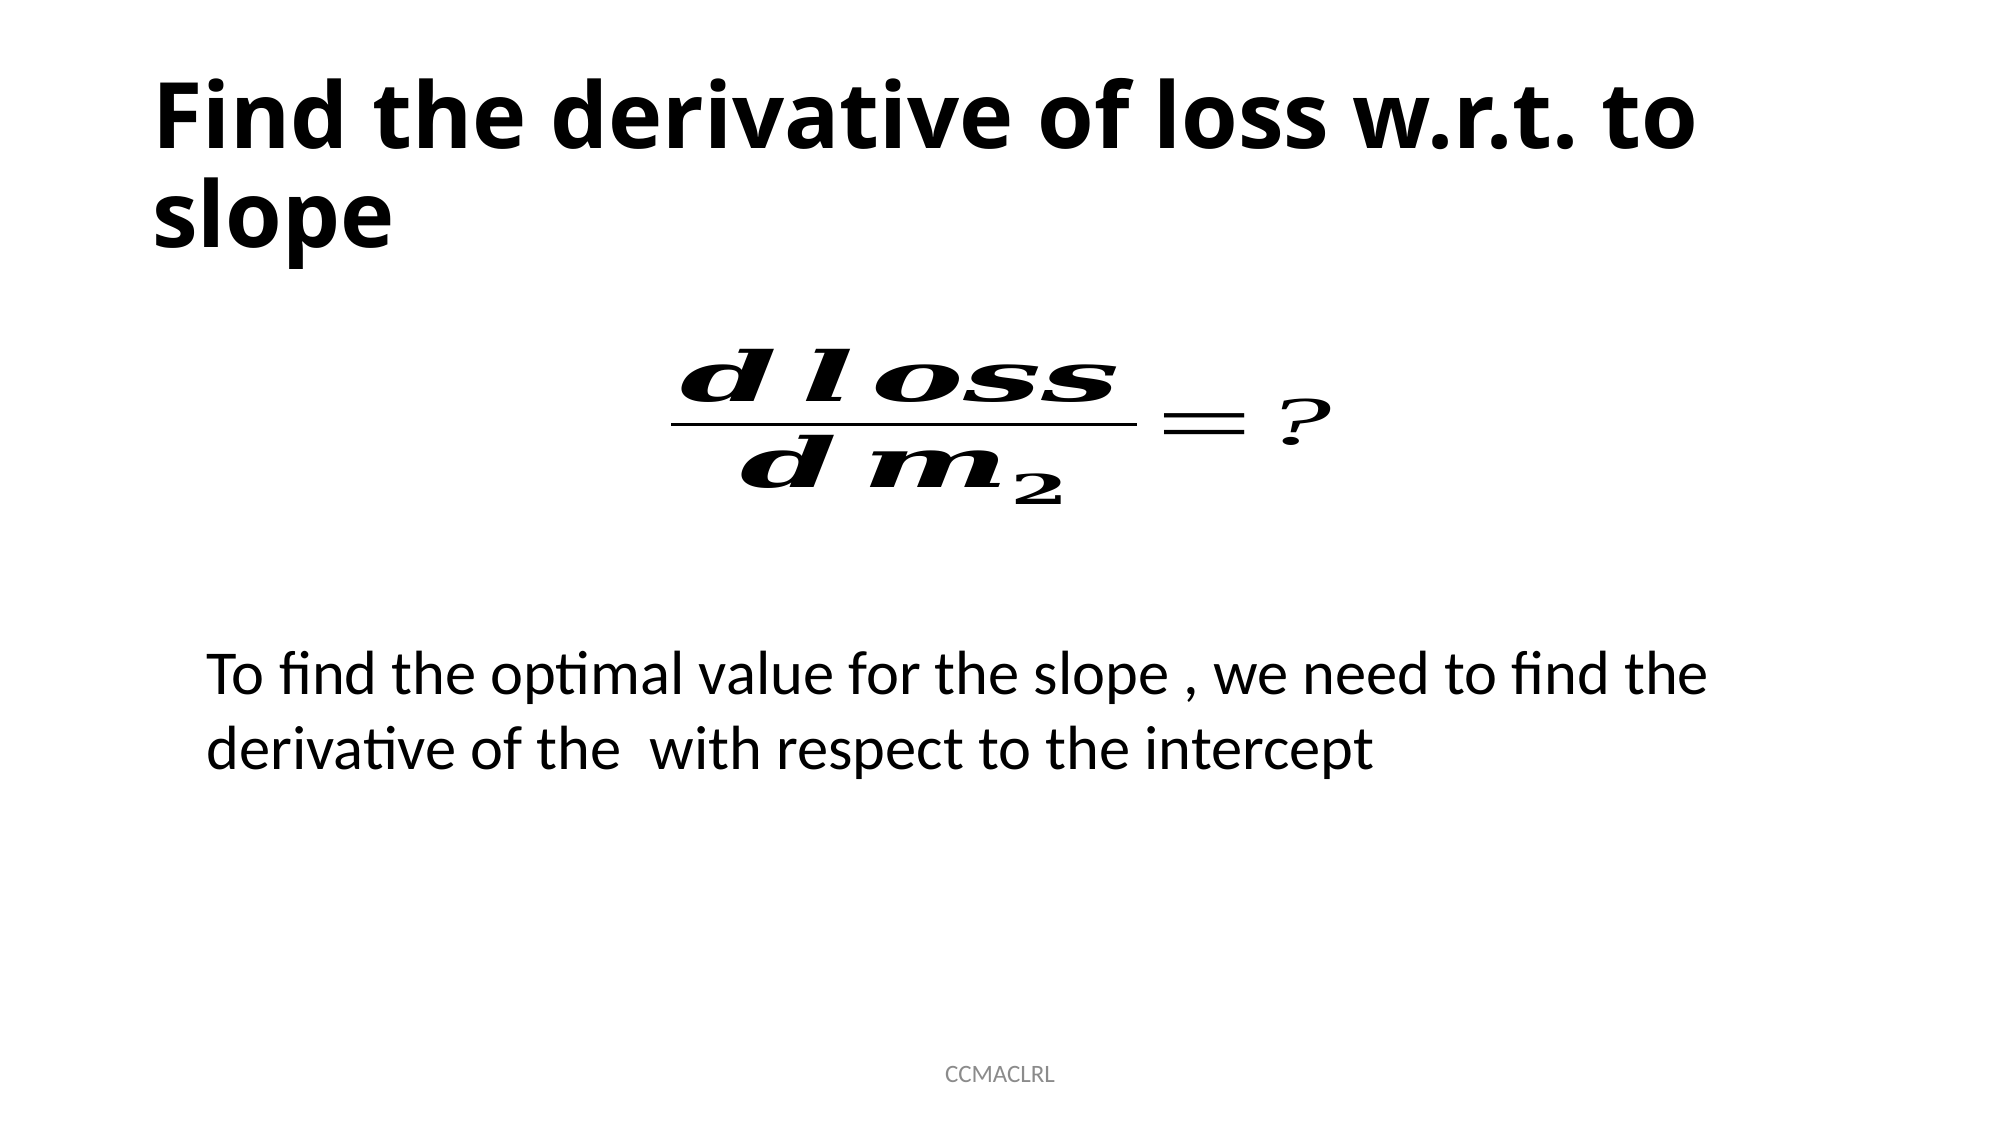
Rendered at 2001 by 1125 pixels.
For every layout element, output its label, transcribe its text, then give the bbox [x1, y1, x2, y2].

footer CCMACLRL [662, 1042, 1338, 1103]
